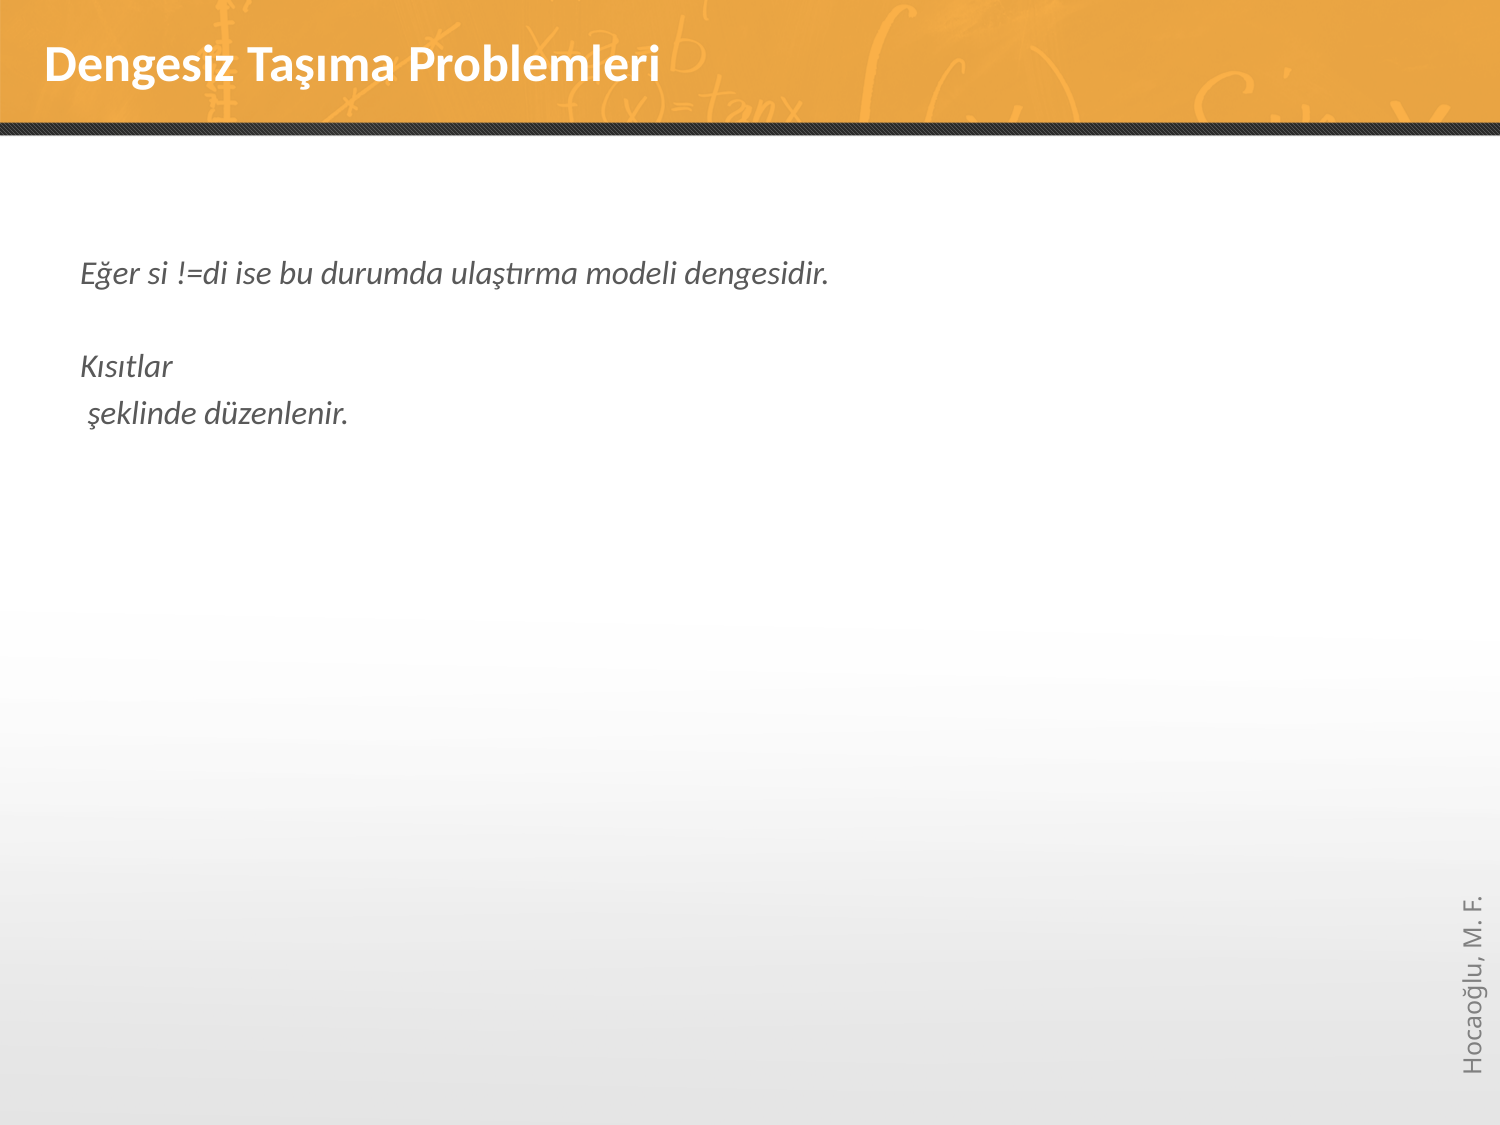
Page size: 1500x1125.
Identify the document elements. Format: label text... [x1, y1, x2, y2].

title Dengesiz Taşıma Problemleri [29, 0, 1444, 126]
picture [0, 0, 1500, 1125]
